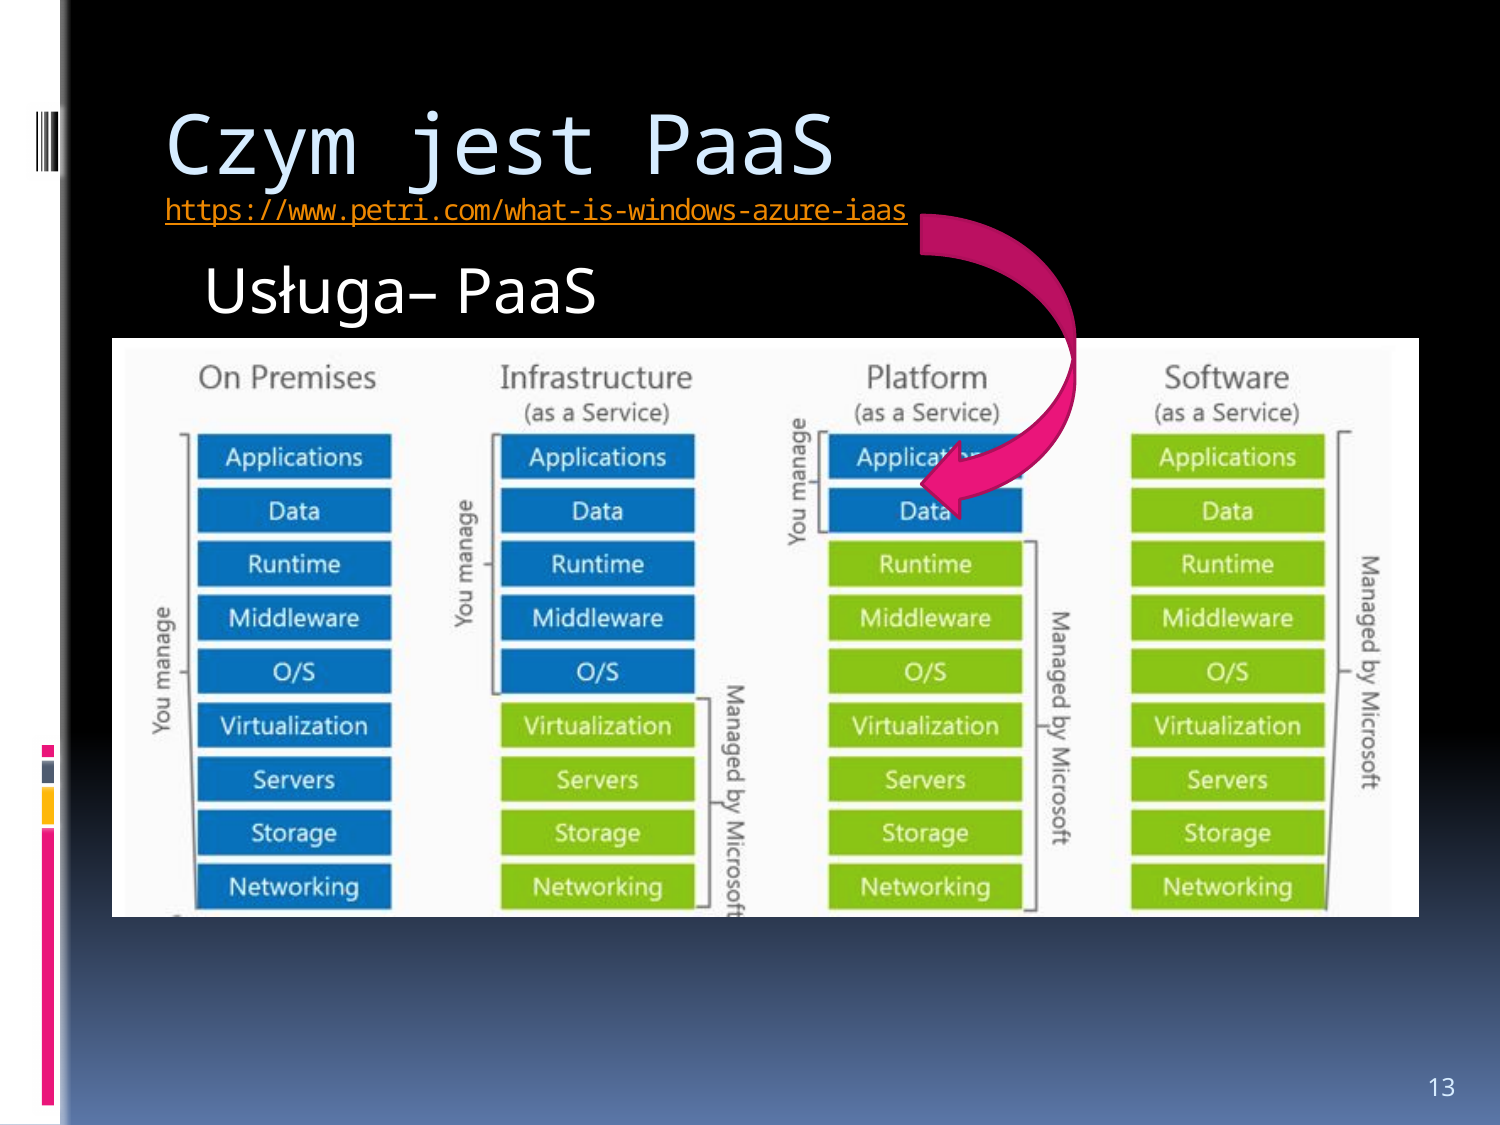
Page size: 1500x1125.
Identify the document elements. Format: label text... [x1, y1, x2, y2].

list Usługa– PaaS [171, 243, 1447, 994]
picture [111, 337, 1419, 918]
title Czym jest PaaS https://www.petri.com/what-is-windows-azure-iaas [150, 83, 1425, 234]
slide_number 13 [1412, 1052, 1488, 1113]
text_box [919, 213, 1076, 328]
